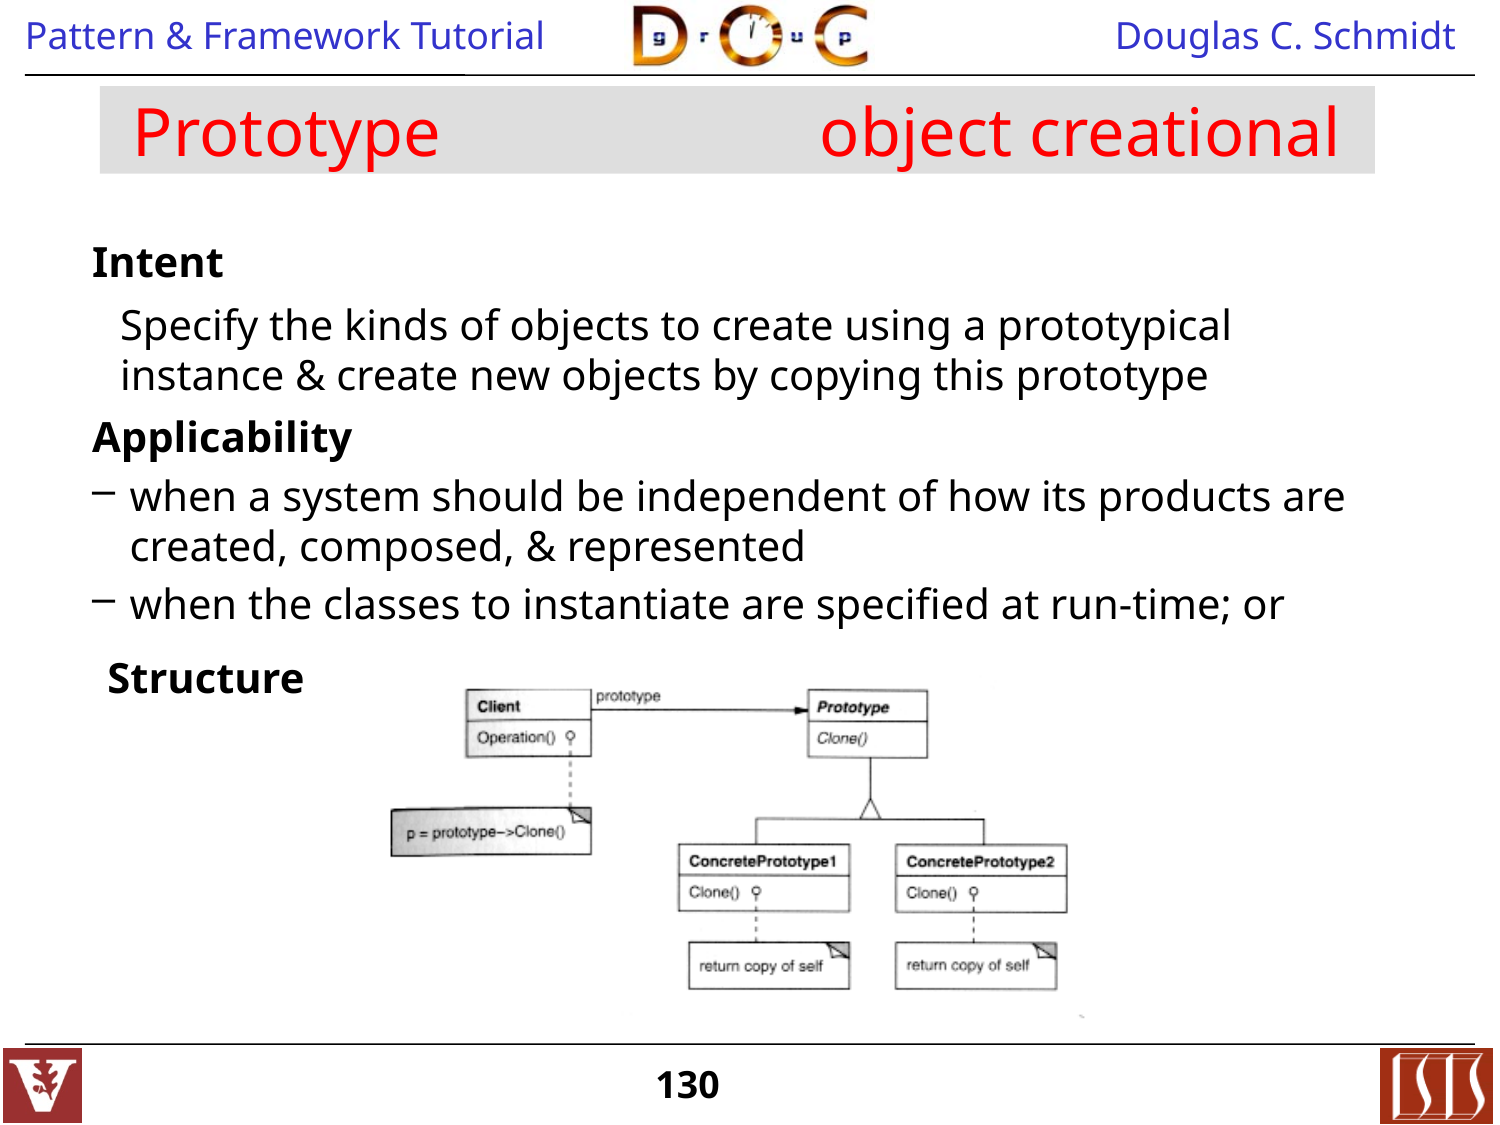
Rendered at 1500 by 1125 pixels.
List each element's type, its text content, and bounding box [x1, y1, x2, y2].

picture [1380, 1048, 1493, 1124]
title Prototype object creational [99, 85, 1376, 174]
picture [624, 0, 875, 71]
text_box Structure [92, 650, 1368, 1125]
picture [3, 1048, 82, 1123]
picture [370, 670, 1088, 1021]
list Intent Specify the kinds of objects to create using a prototypical instance & create new objects by copying this prototype Applicability when a system should be independent of how its products are created, composed, & represented when the classes to instantiate are specified at run-time; or [76, 228, 1413, 554]
